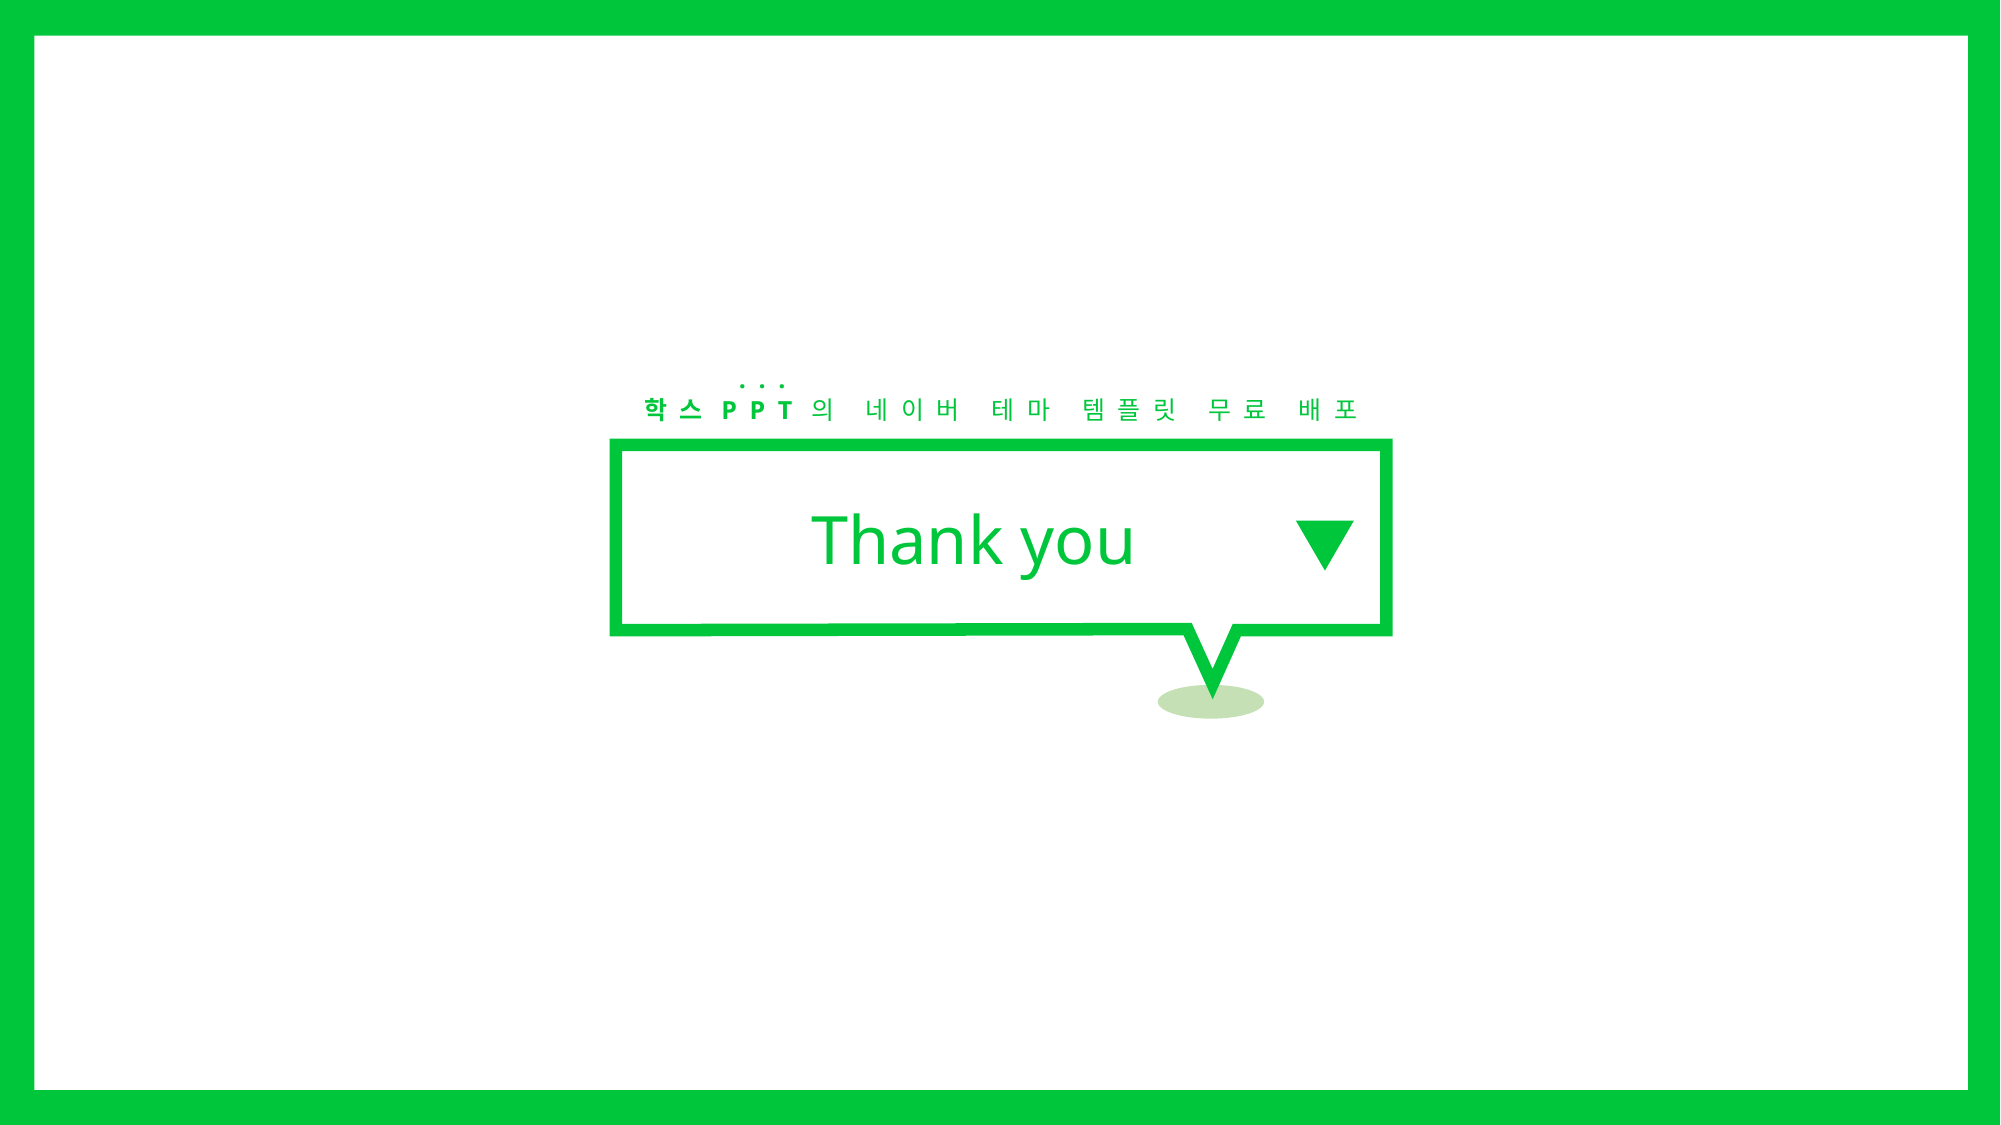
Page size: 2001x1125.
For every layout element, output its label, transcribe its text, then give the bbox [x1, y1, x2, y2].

text_box ... [724, 356, 801, 401]
text_box 학스PPT의 네이버 테마 템플릿 무료 배포 [629, 387, 1373, 432]
text_box Thank you [796, 490, 1152, 586]
text_box [33, 35, 1969, 1091]
text_box [1156, 683, 1266, 720]
text_box [614, 443, 1388, 687]
text_box [0, 0, 2000, 1125]
text_box [1294, 519, 1356, 573]
